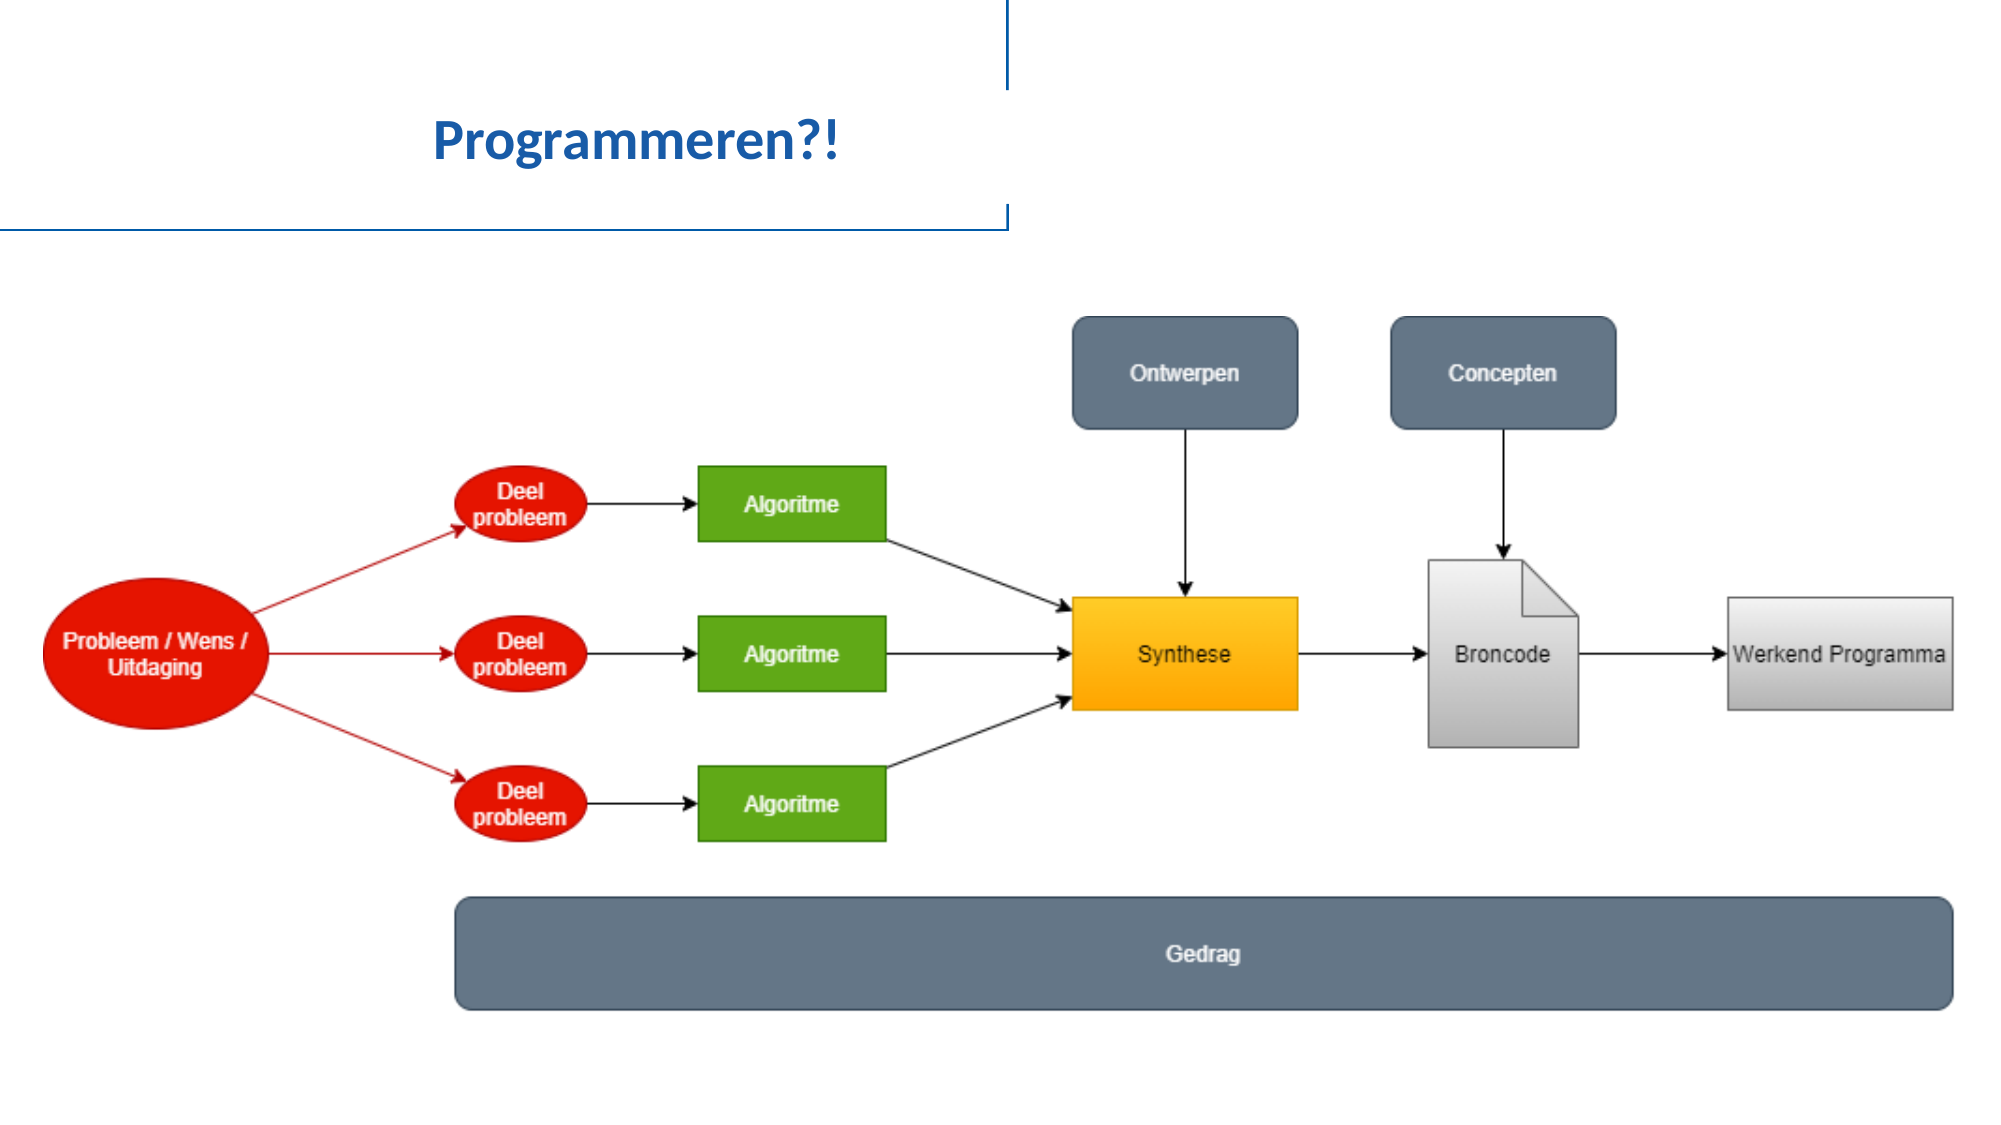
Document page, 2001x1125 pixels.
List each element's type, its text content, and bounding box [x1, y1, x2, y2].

picture [43, 316, 1956, 1013]
title Programmeren?! [433, 112, 1842, 169]
picture [0, 0, 1009, 231]
